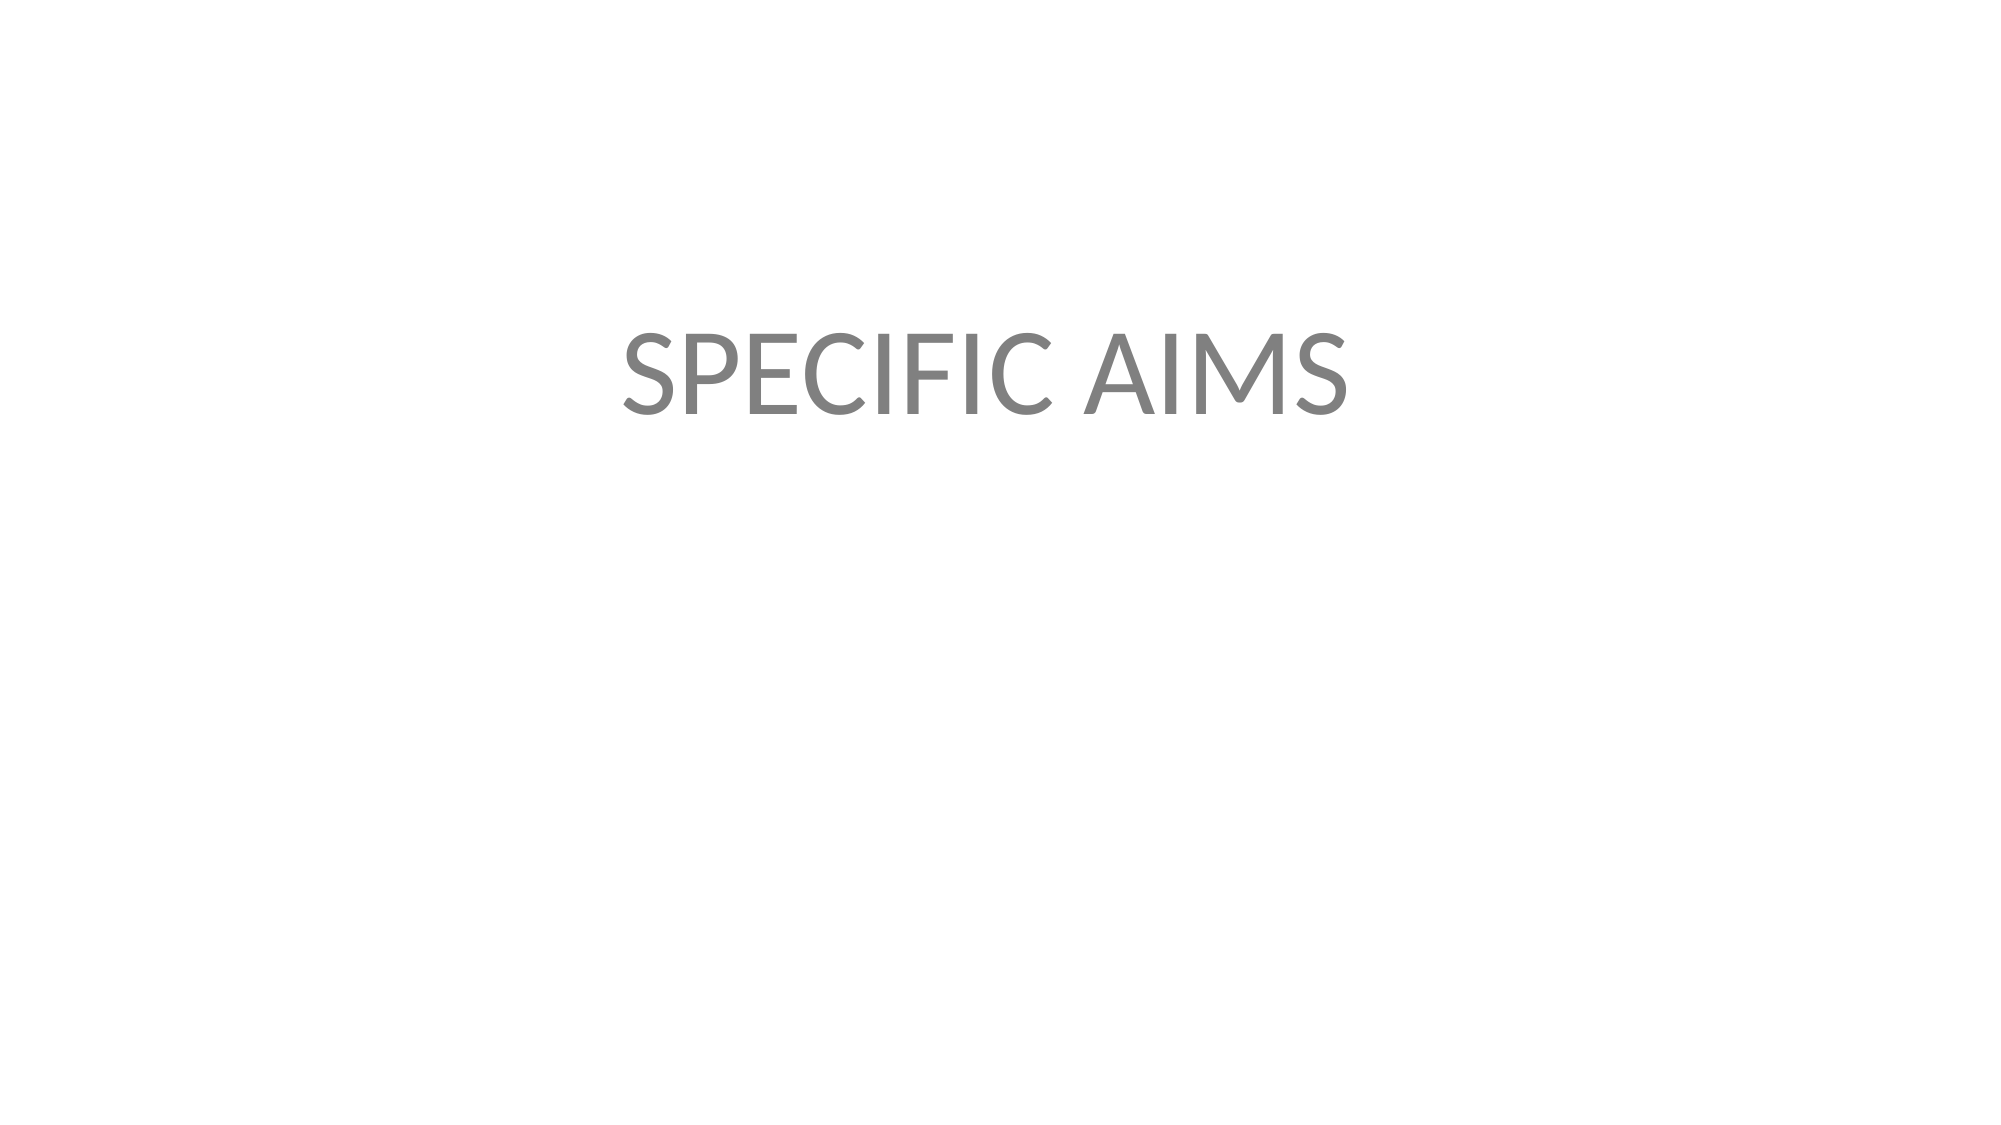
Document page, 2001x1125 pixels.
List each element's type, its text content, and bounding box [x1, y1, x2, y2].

list SPECIFIC AIMS [137, 299, 1863, 1014]
